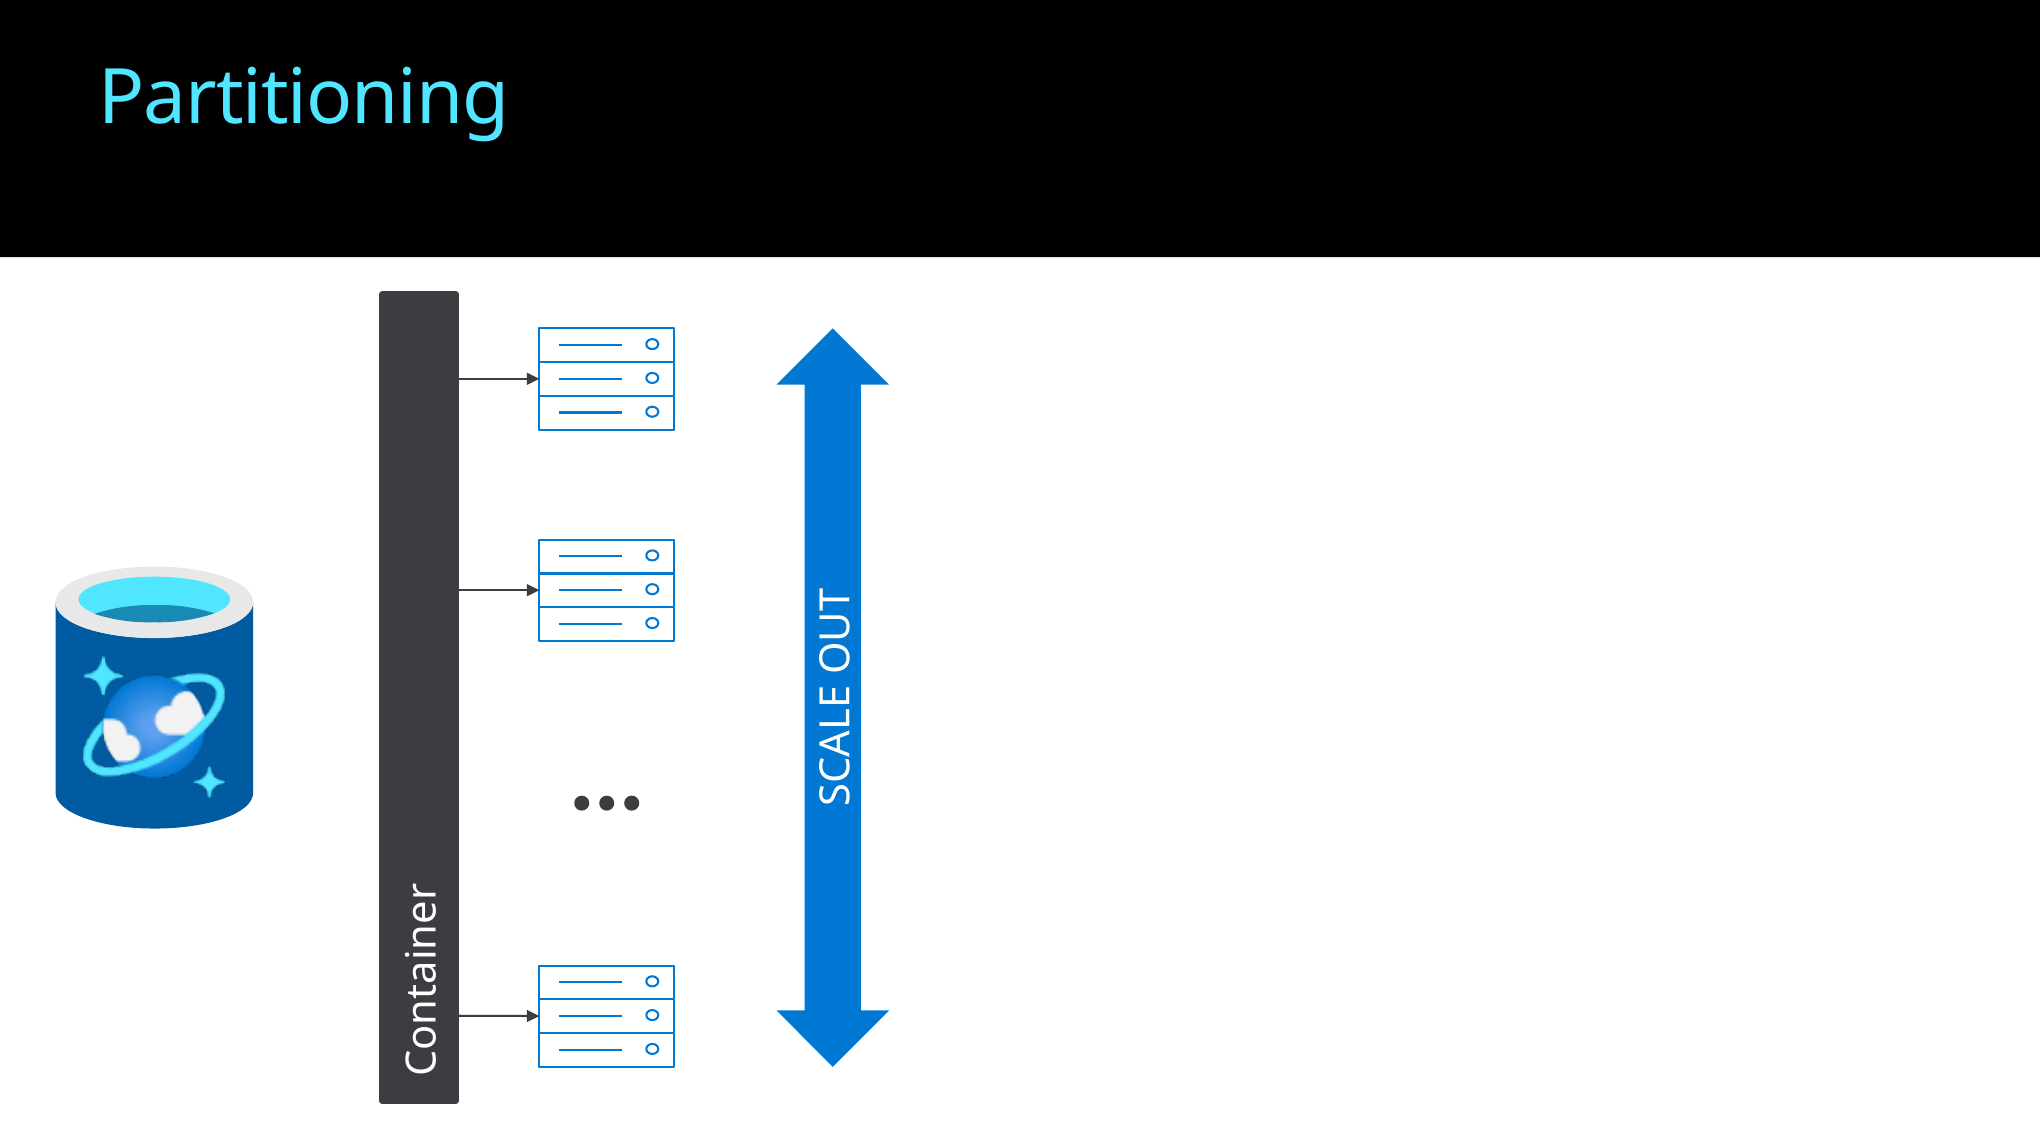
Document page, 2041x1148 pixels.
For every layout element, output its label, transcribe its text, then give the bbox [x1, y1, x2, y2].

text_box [538, 539, 675, 642]
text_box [538, 965, 675, 1068]
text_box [55, 566, 254, 829]
text_box Container [381, 294, 457, 1101]
text_box [573, 794, 591, 812]
text_box [598, 794, 615, 812]
text_box [0, 0, 2041, 258]
text_box SCALE OUT [775, 327, 890, 1068]
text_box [538, 328, 675, 430]
text_box Partitioning [98, 46, 1984, 139]
text_box [623, 794, 641, 812]
